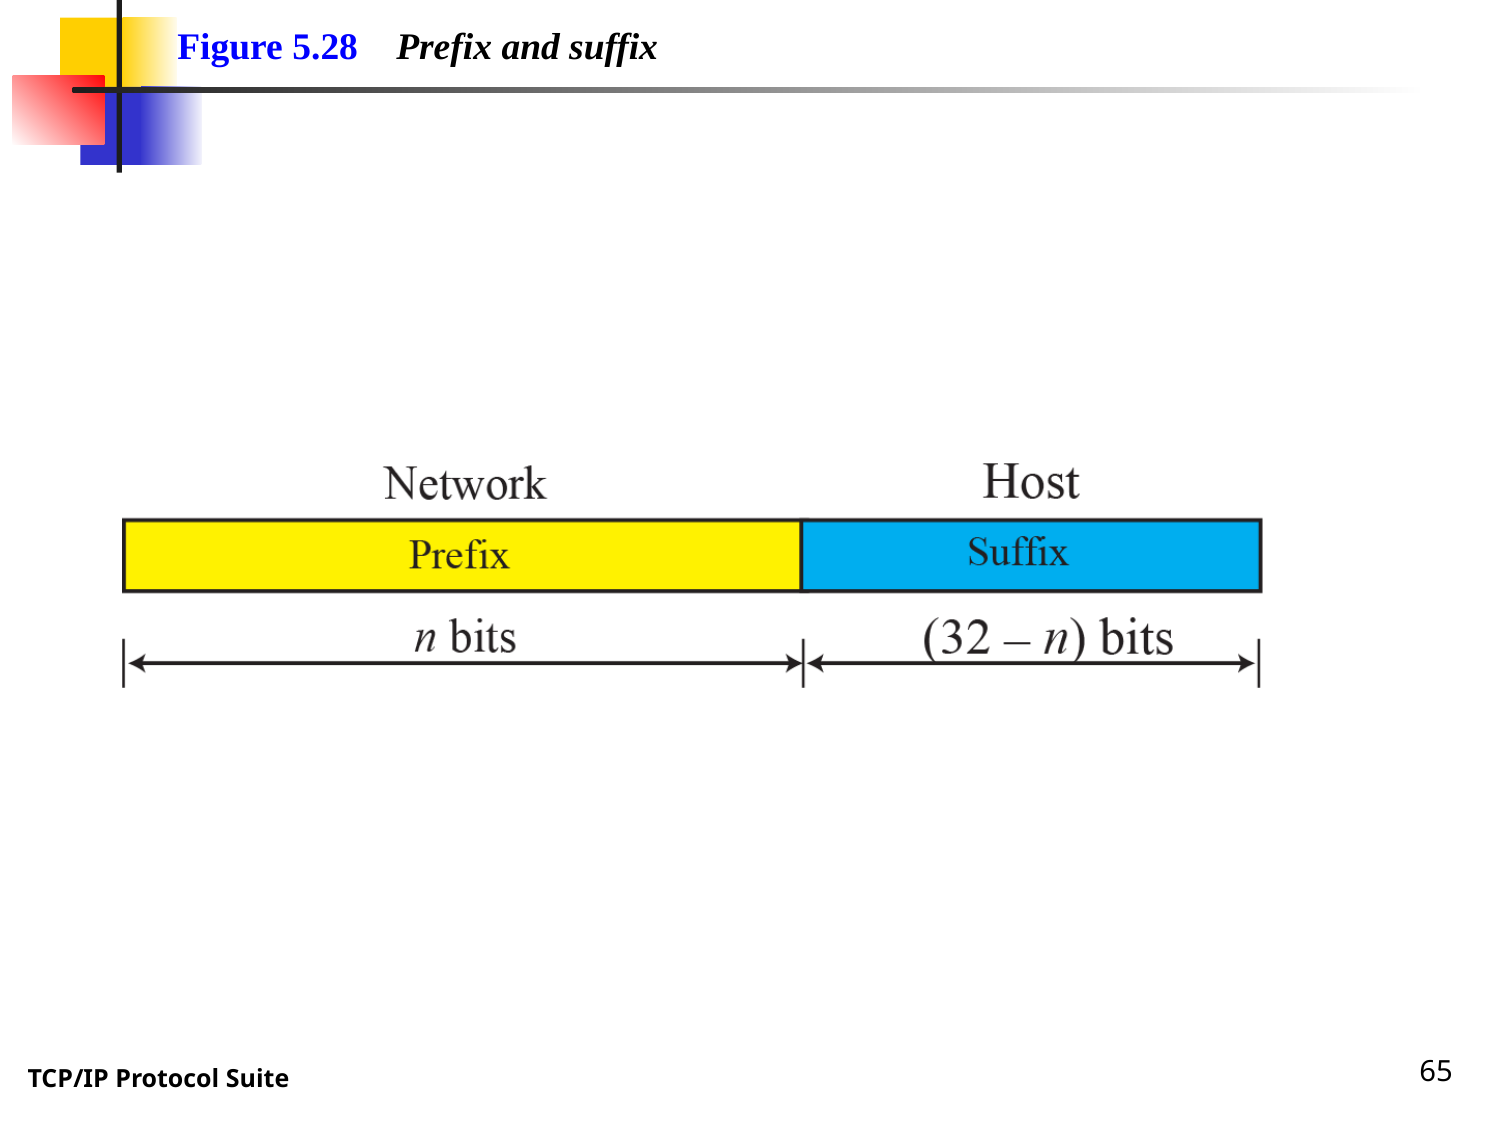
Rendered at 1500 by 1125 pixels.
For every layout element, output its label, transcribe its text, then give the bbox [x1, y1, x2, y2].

text_box [72, 87, 1423, 93]
text_box Figure 5.28 Prefix and suffix [162, 14, 1100, 75]
footer TCP/IP Protocol Suite [12, 1025, 488, 1100]
text_box [80, 93, 116, 165]
picture [122, 454, 1263, 688]
text_box [122, 17, 177, 86]
text_box [12, 75, 105, 145]
text_box [141, 93, 202, 165]
text_box [116, 0, 122, 87]
text_box [116, 93, 122, 173]
slide_number 65 [1155, 1024, 1468, 1100]
text_box [60, 17, 116, 86]
text_box [122, 93, 141, 165]
